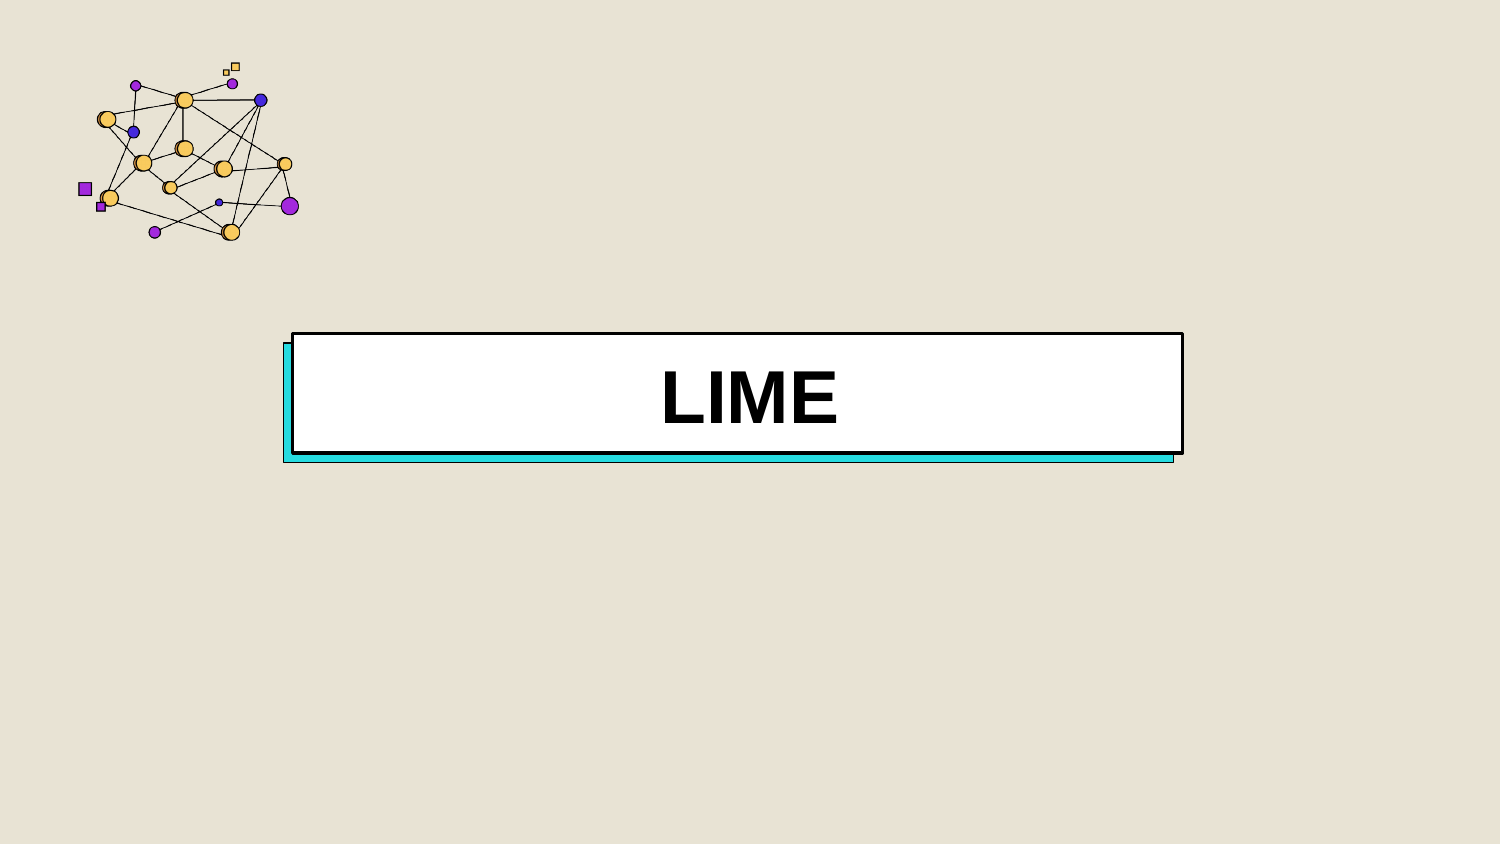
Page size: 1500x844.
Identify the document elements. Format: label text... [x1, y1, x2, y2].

text_box [283, 342, 305, 463]
title LIME [305, 323, 1195, 464]
picture [77, 62, 299, 241]
text_box [292, 333, 305, 453]
